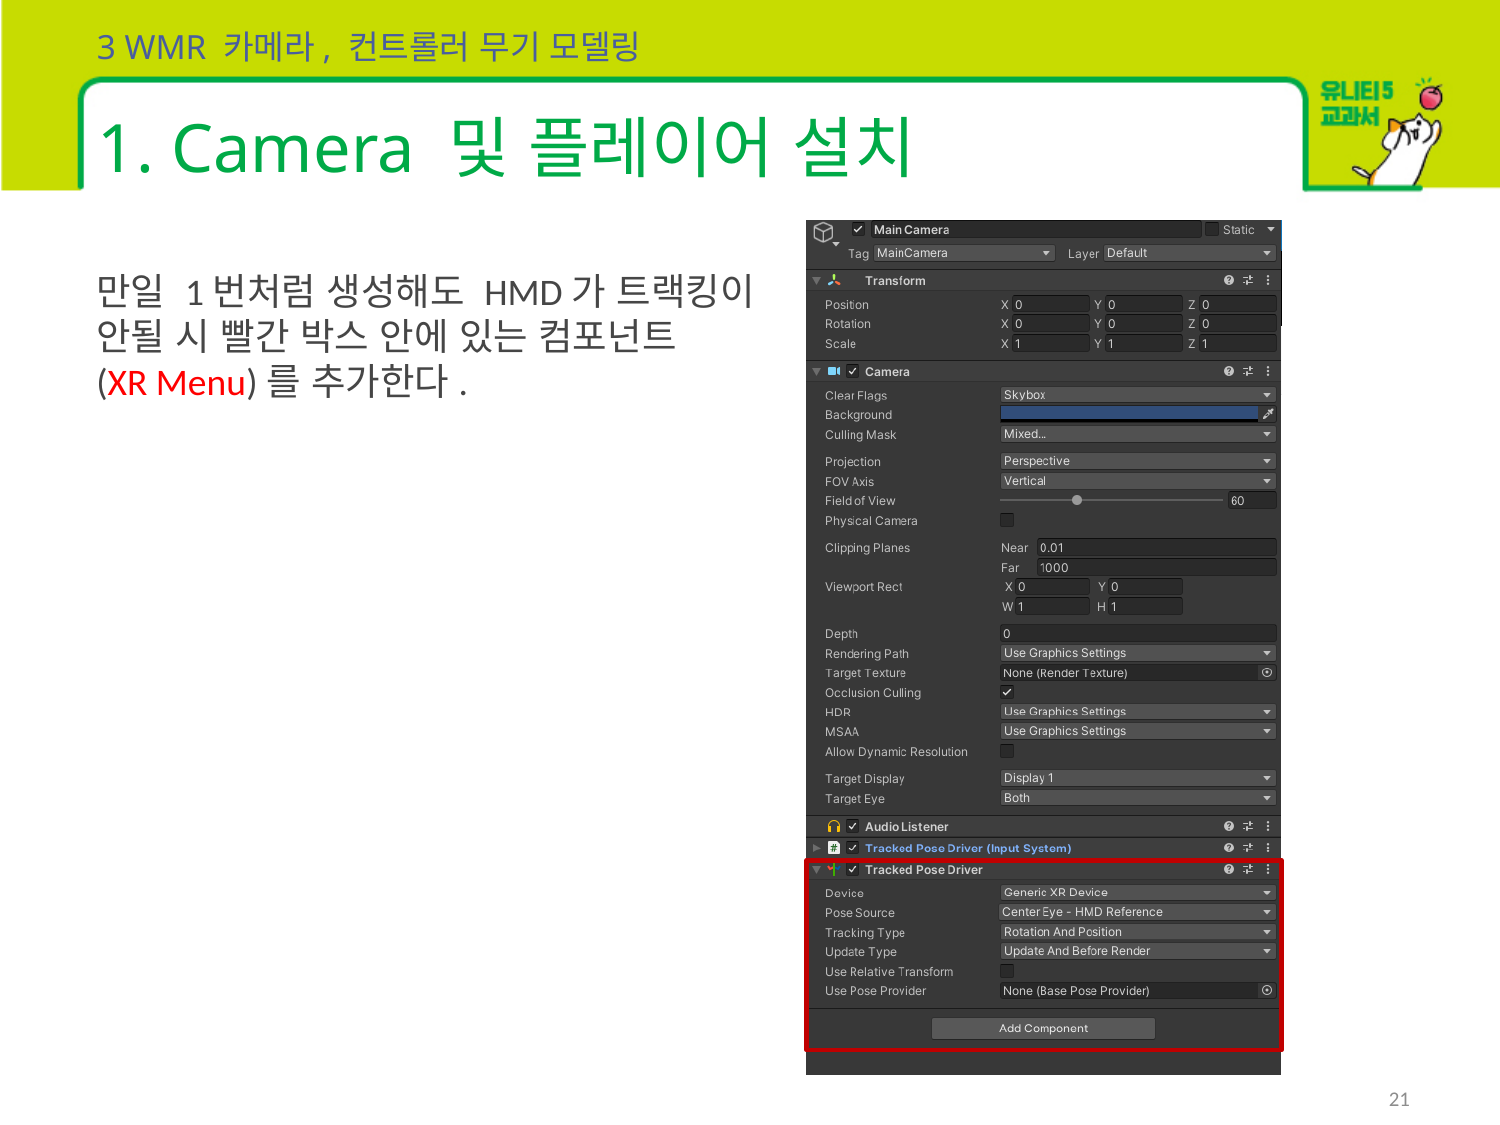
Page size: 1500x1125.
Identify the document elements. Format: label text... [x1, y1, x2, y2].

title 1. Camera 및 플레이어 설치 [82, 61, 1413, 193]
text_box 만일 1번처럼 생성해도 HMD가 트랙킹이 안될 시 빨간 박스 안에 있는 컴포넌트 (XR Menu)를 추가한다. [81, 260, 772, 410]
slide_number 21 [1074, 1074, 1425, 1123]
list 3 WMR 카메라, 컨트롤러 무기 모델링 [81, 14, 788, 62]
picture [0, 0, 1500, 1125]
